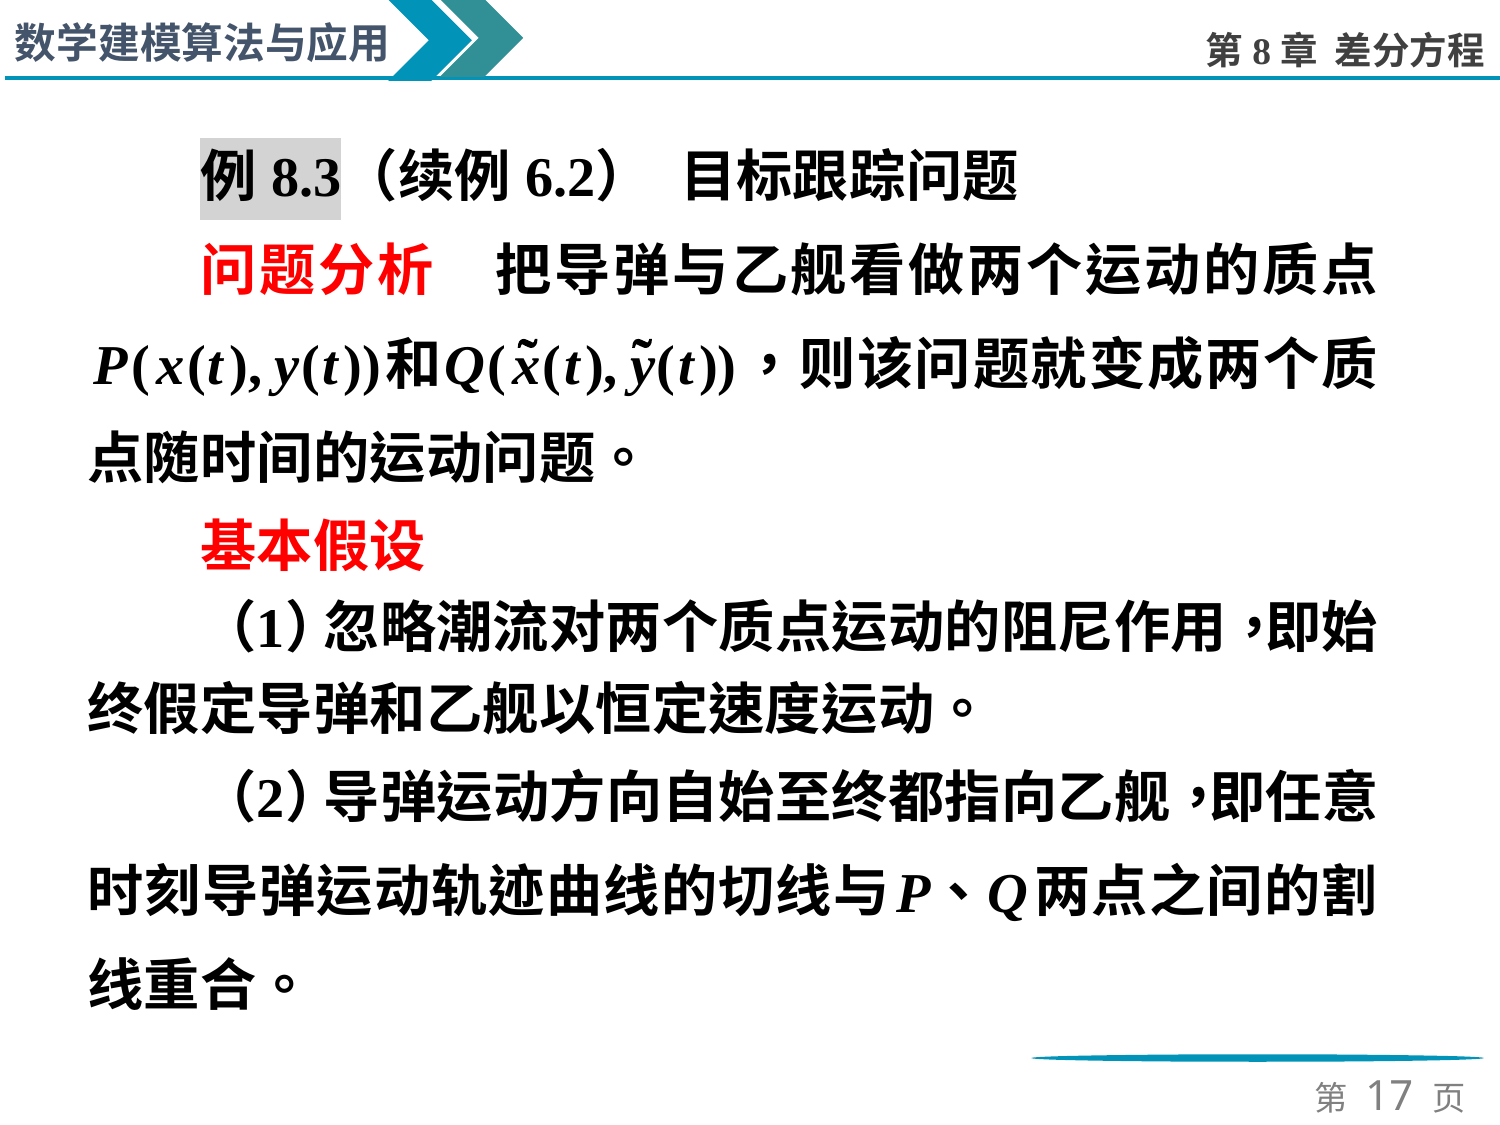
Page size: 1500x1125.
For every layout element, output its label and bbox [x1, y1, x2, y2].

text_box [87, 132, 1377, 1037]
